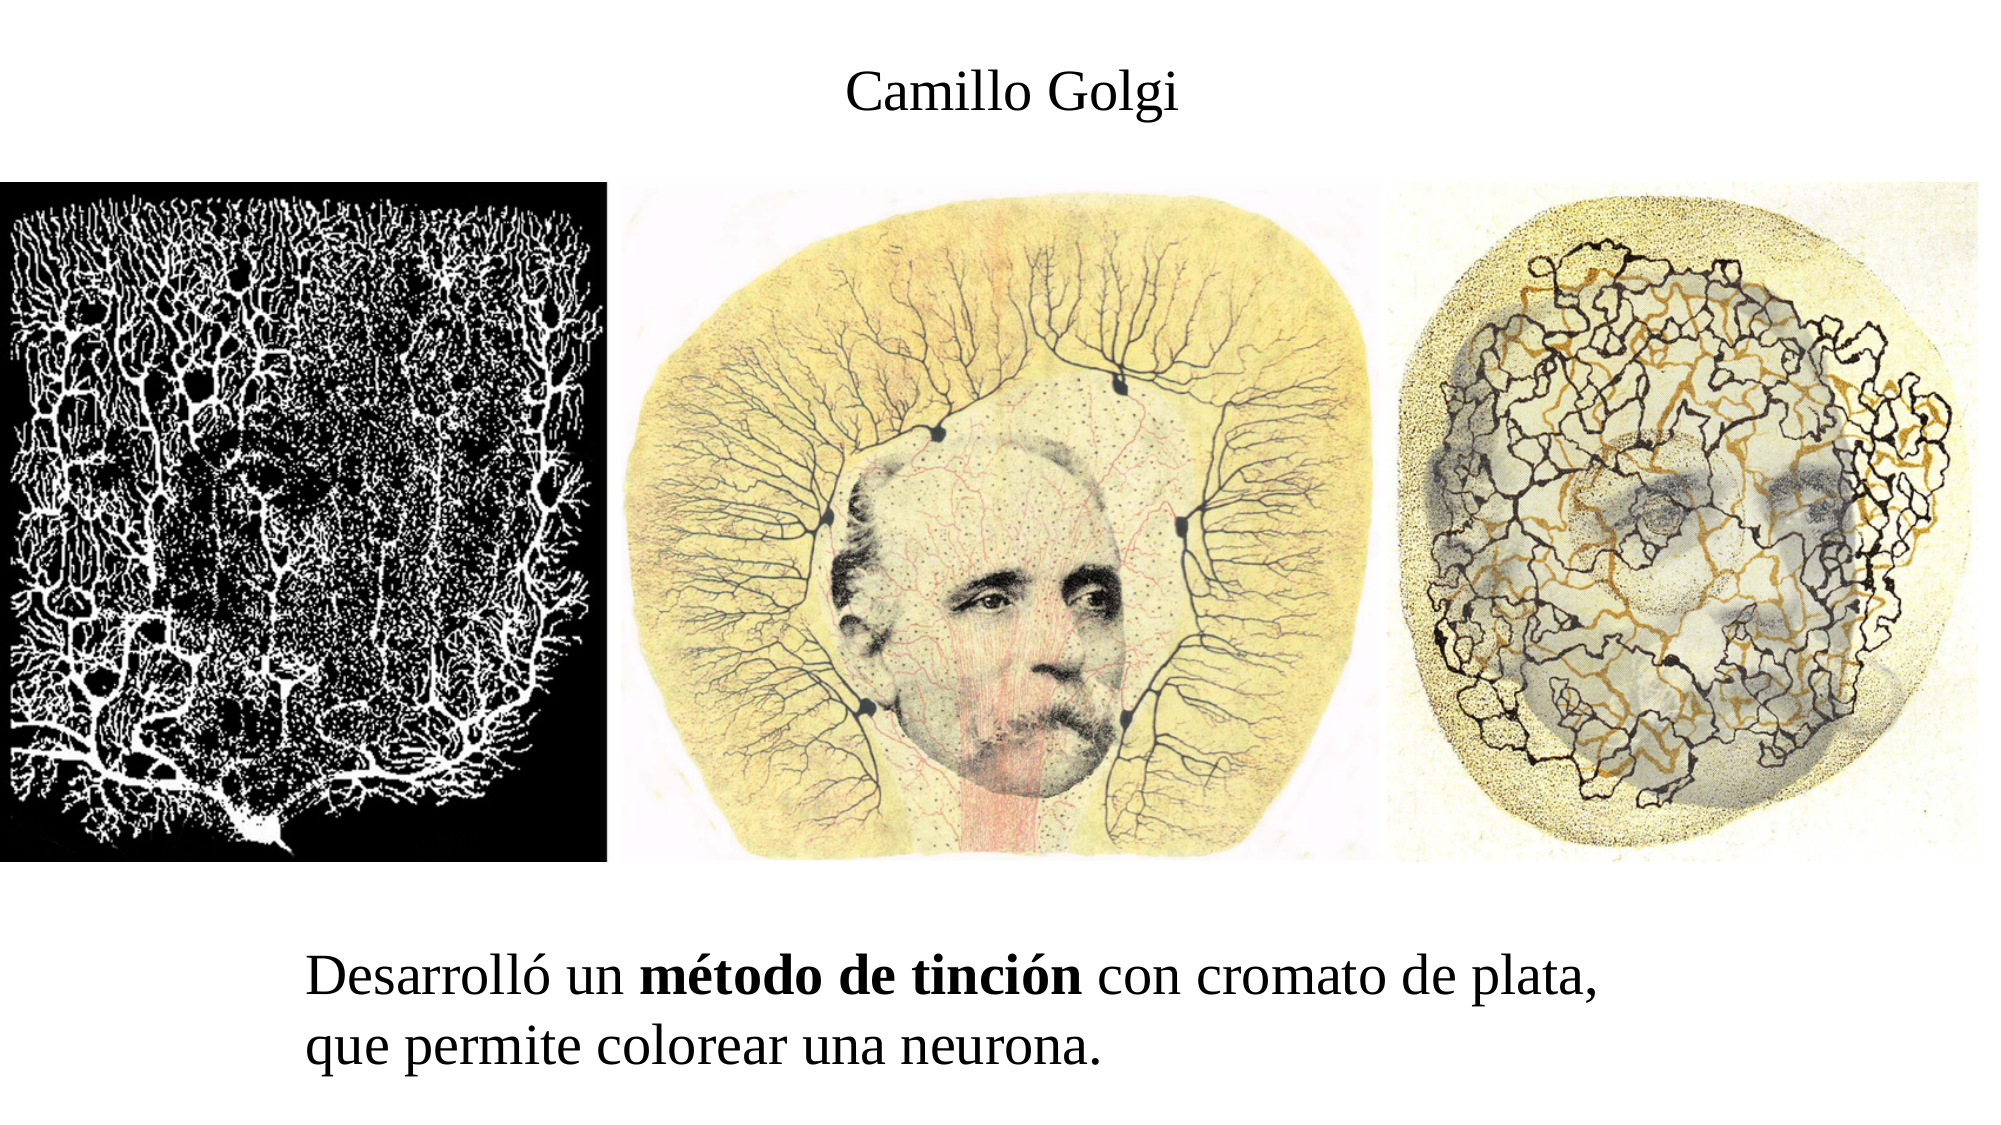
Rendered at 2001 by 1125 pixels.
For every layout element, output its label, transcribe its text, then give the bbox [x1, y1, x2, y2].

picture [0, 182, 2000, 862]
text_box Desarrolló un método de tinción con cromato de plata, que permite colorear una neurona. [290, 928, 1710, 1084]
text_box Camillo Golgi [830, 39, 1830, 130]
